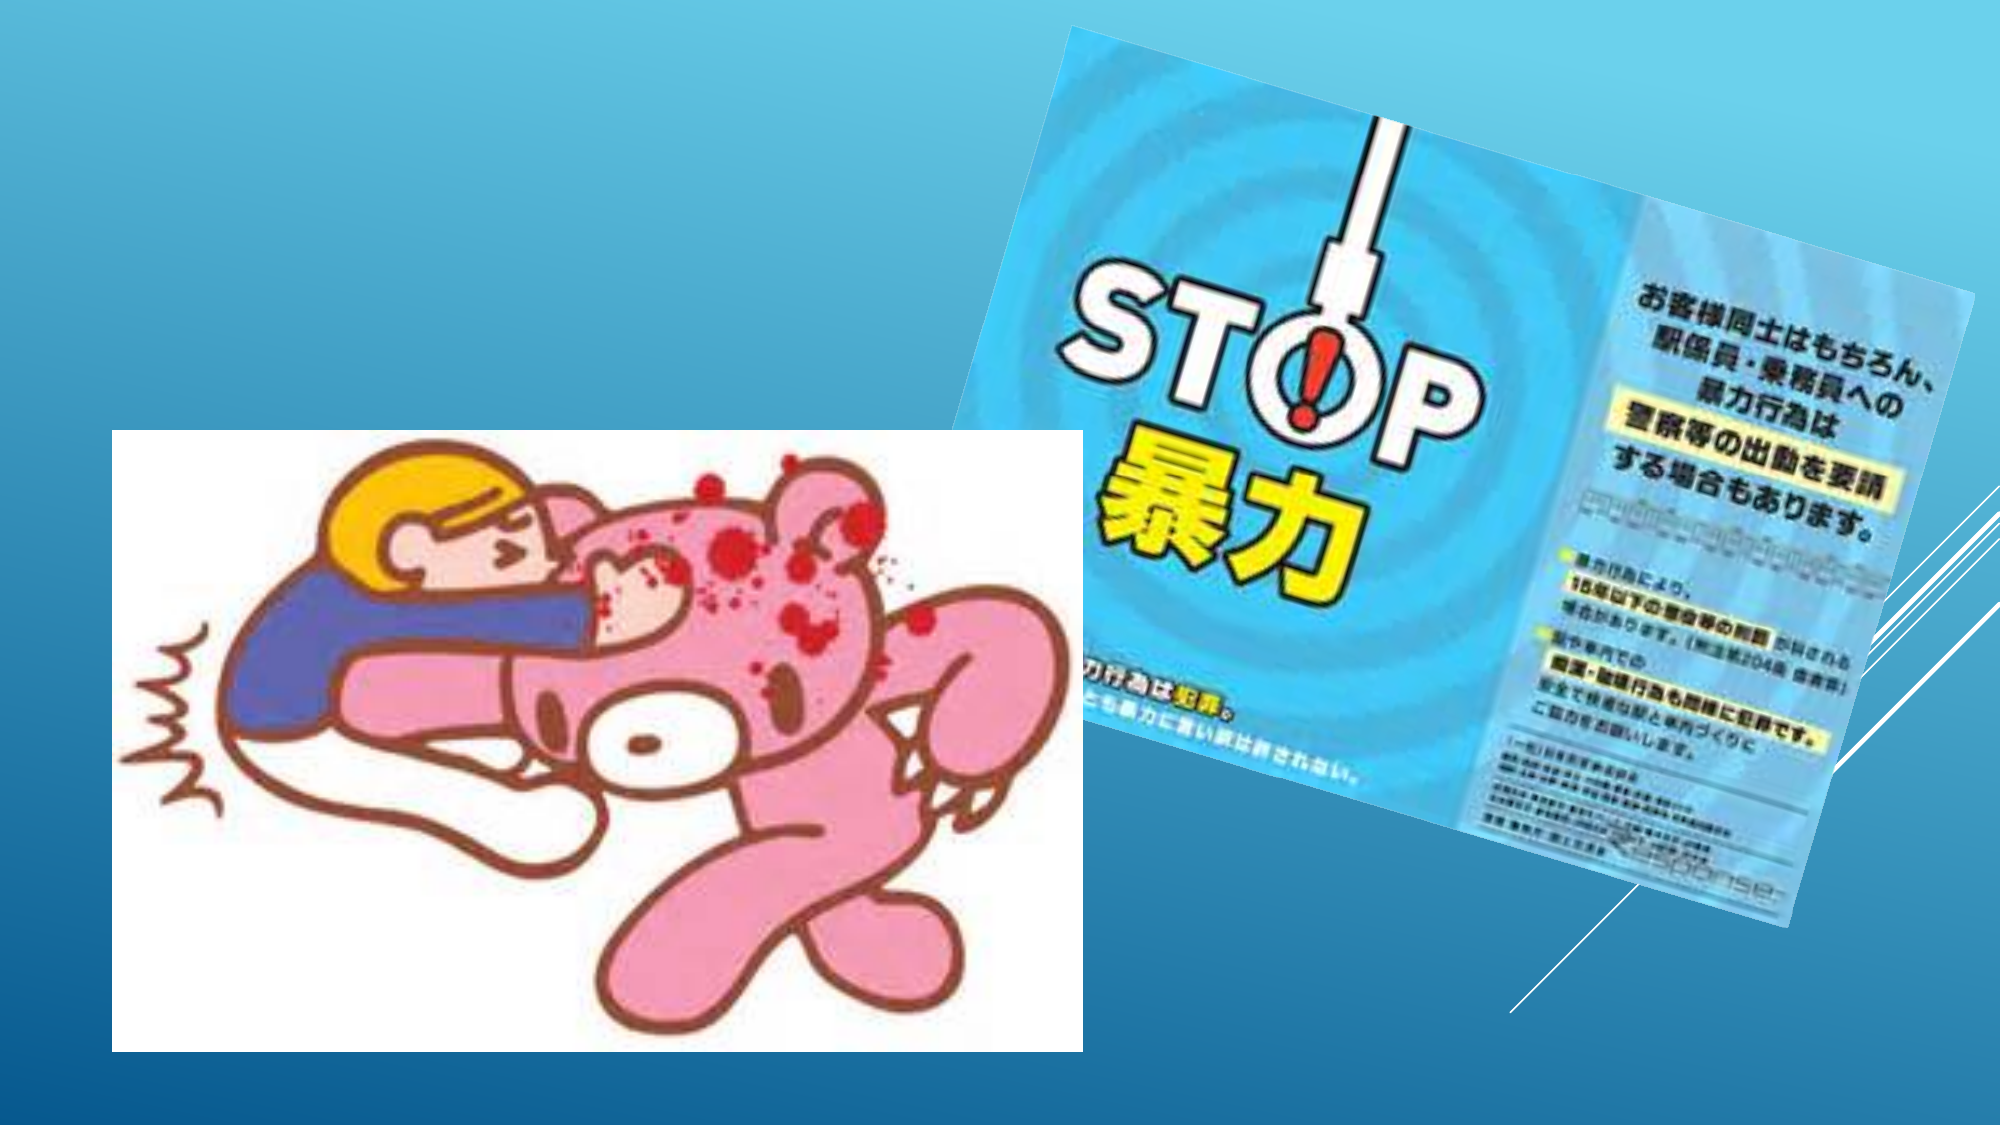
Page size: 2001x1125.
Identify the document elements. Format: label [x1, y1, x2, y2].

picture [111, 26, 1974, 1052]
